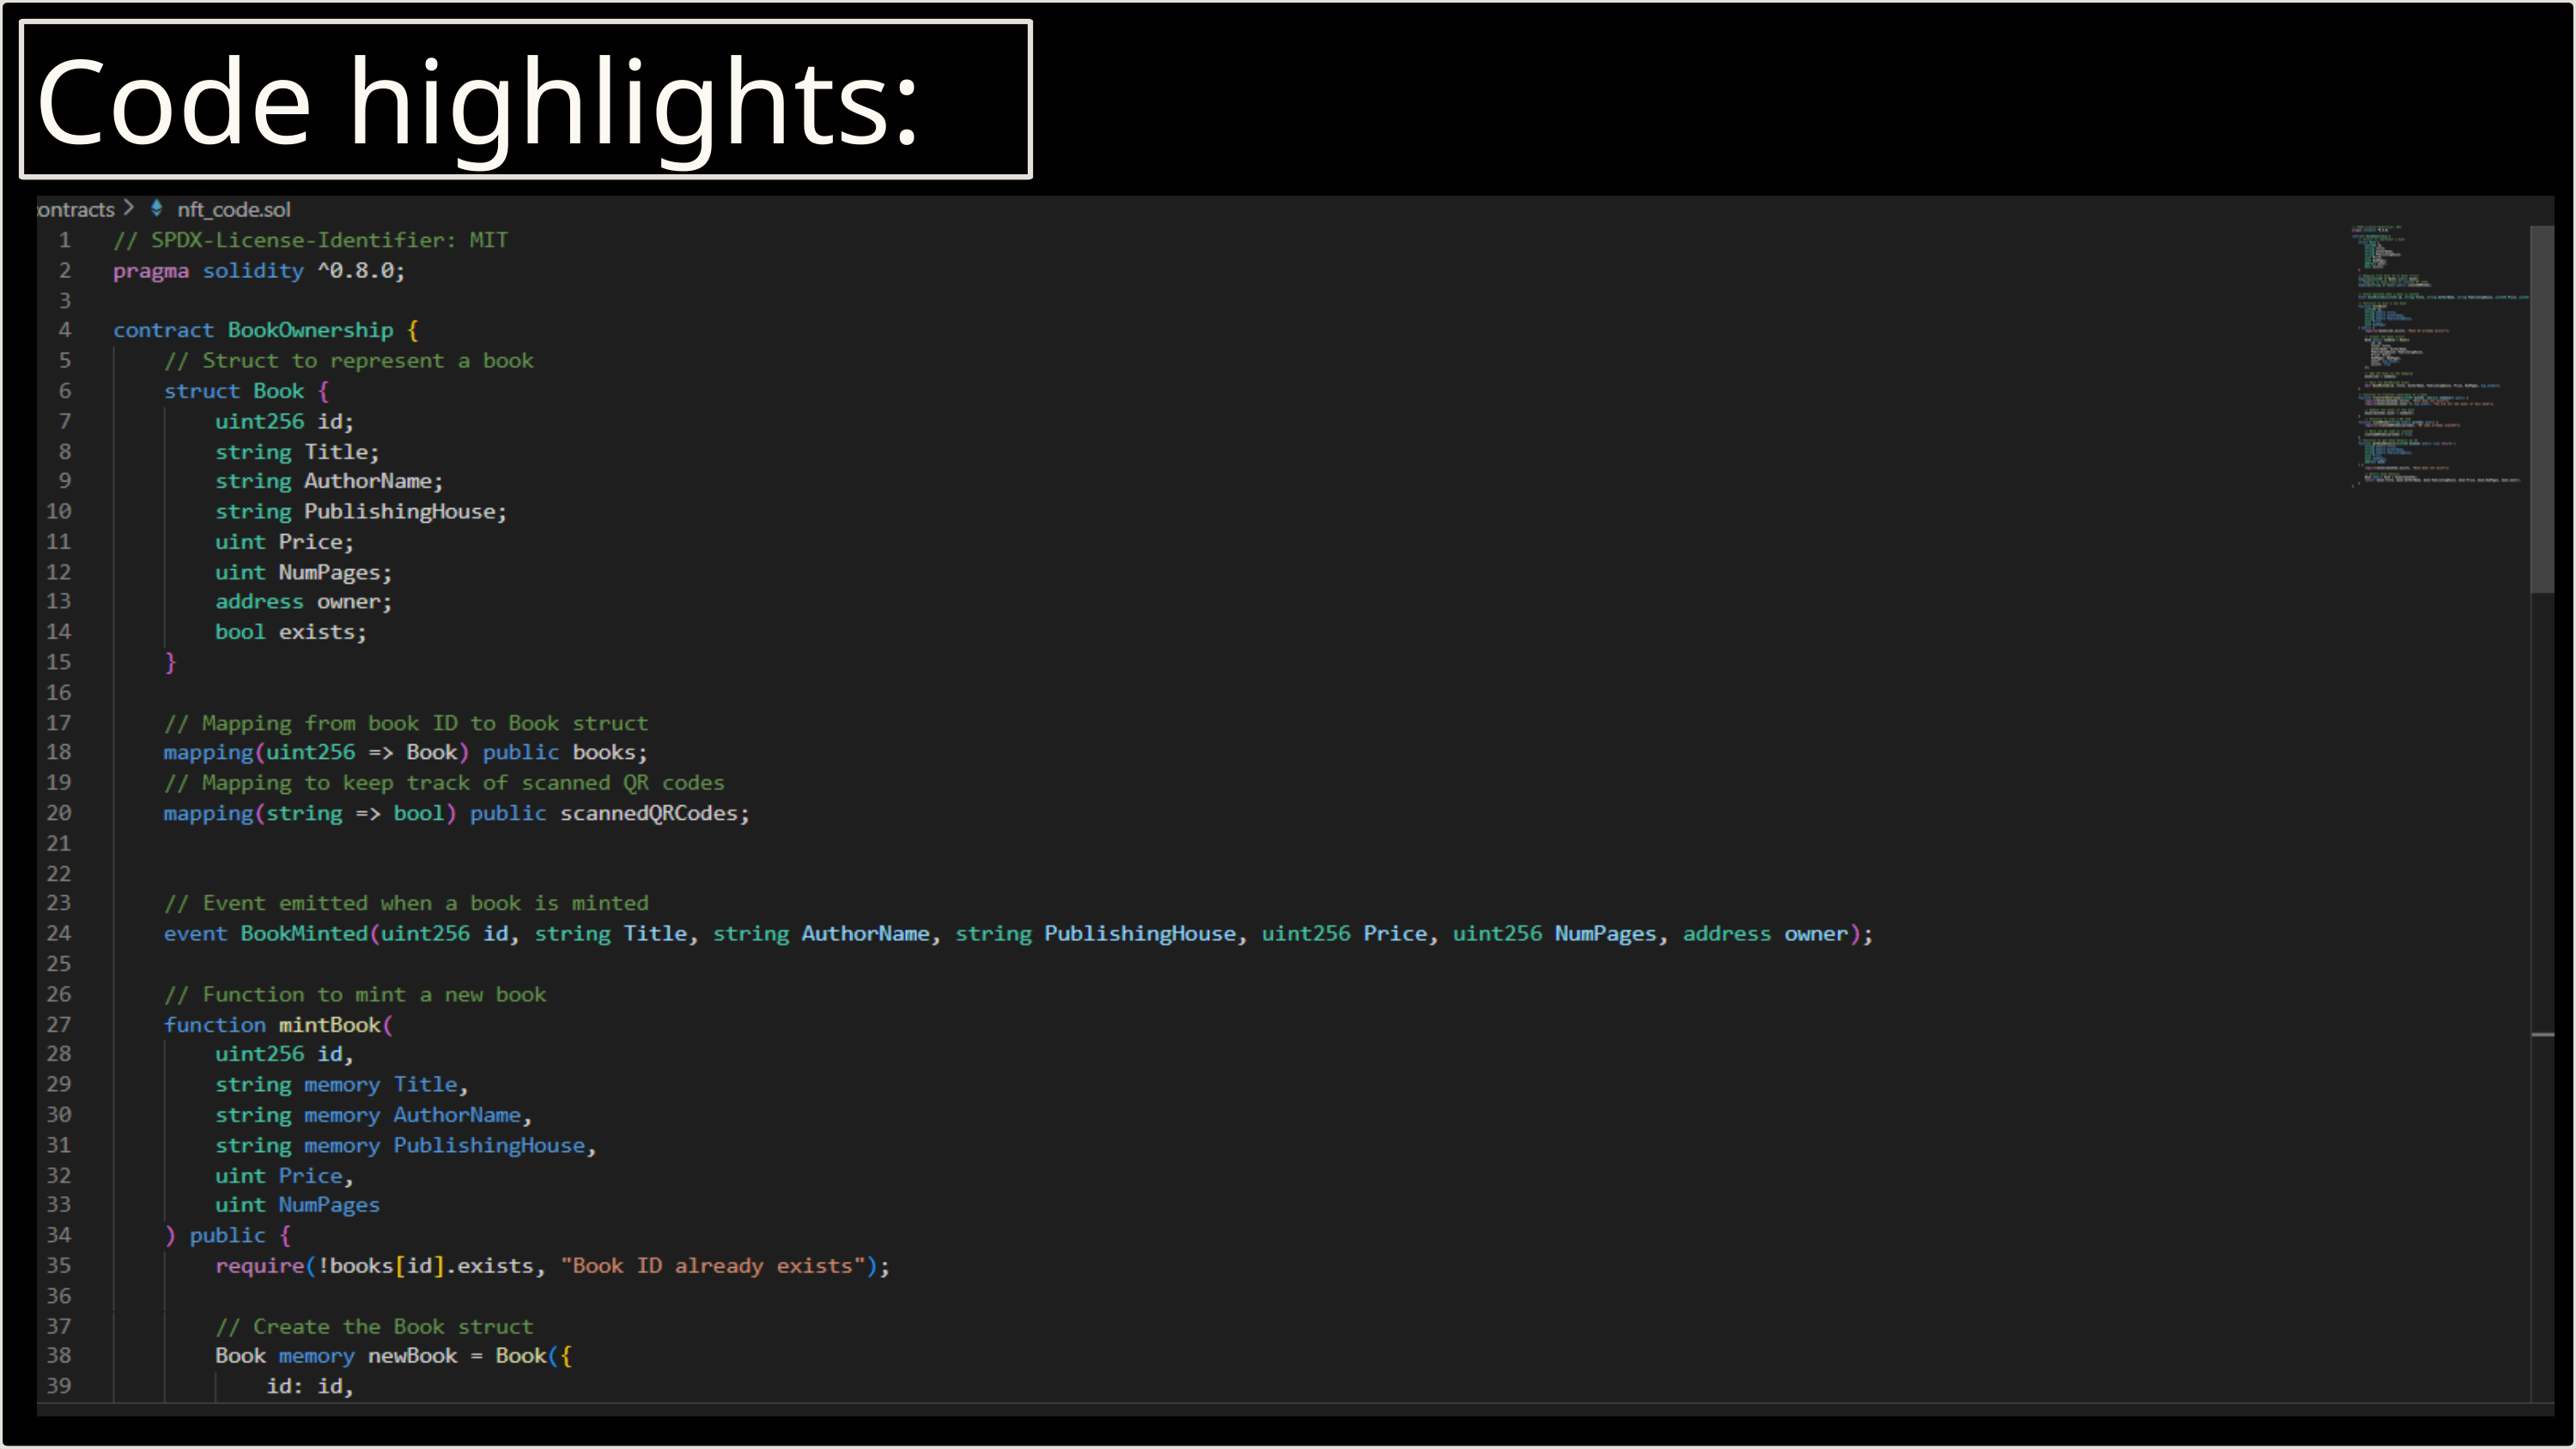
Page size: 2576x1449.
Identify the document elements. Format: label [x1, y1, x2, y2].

text_box [21, 0, 2576, 1449]
picture [37, 196, 2555, 1417]
text_box [0, 0, 15, 1449]
